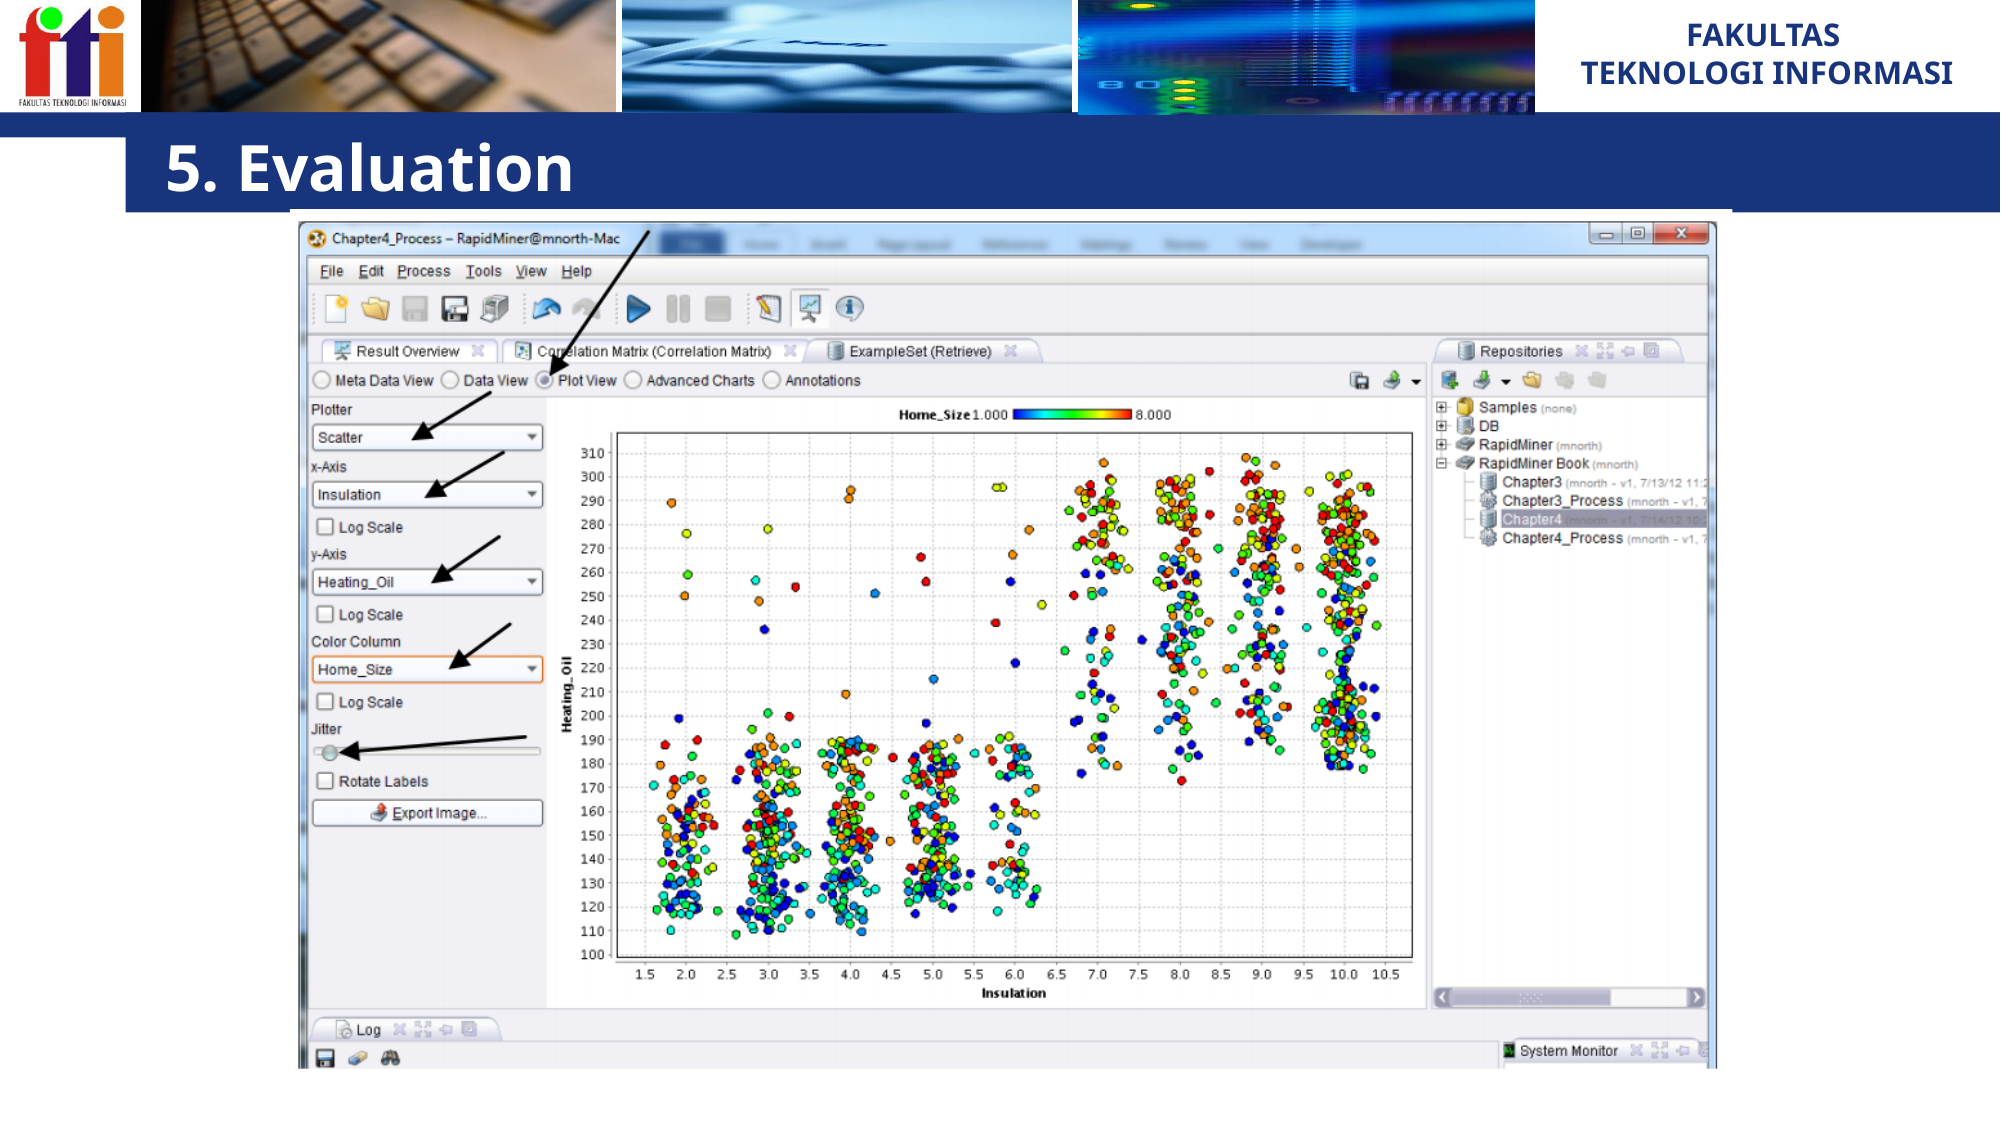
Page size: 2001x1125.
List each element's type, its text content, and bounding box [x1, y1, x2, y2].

picture [19, 6, 126, 106]
picture [141, 0, 616, 112]
picture [622, 0, 1072, 113]
picture [289, 209, 1733, 1086]
title 5. Evaluation [149, 119, 1934, 213]
picture [1078, 0, 1535, 115]
